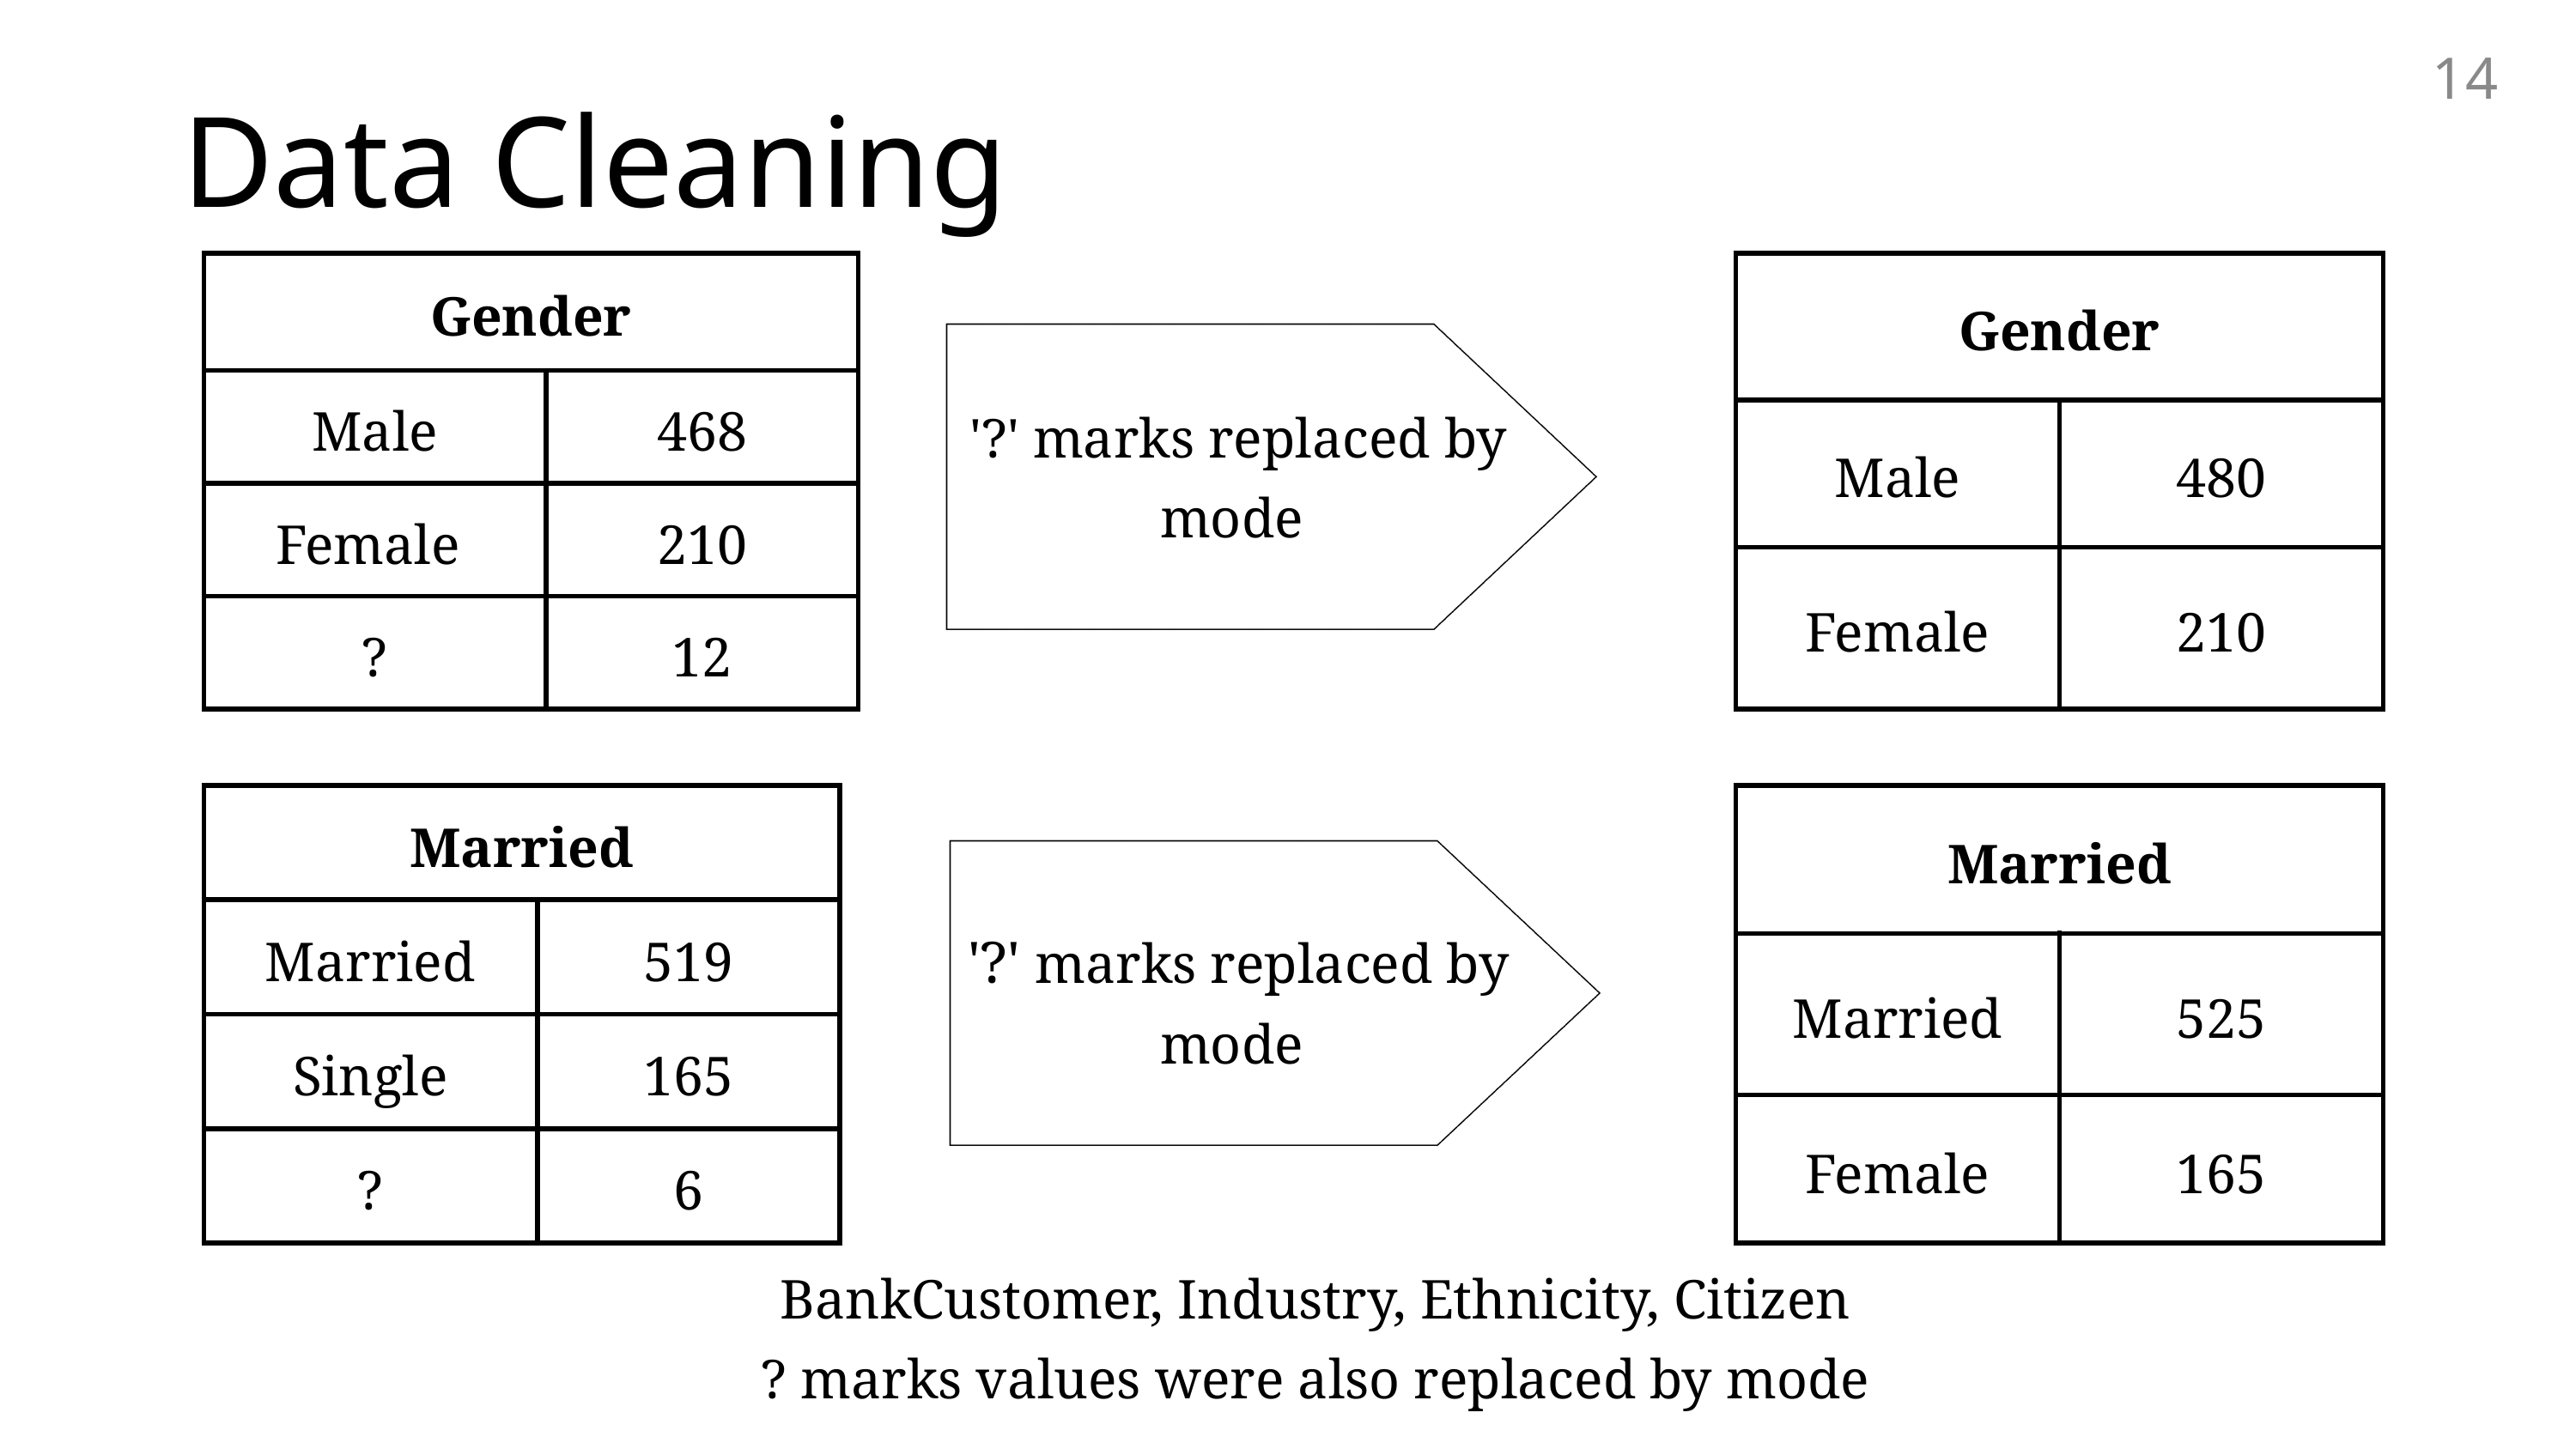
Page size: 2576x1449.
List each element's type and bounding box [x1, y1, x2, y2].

text_box [0, 0, 2576, 1449]
